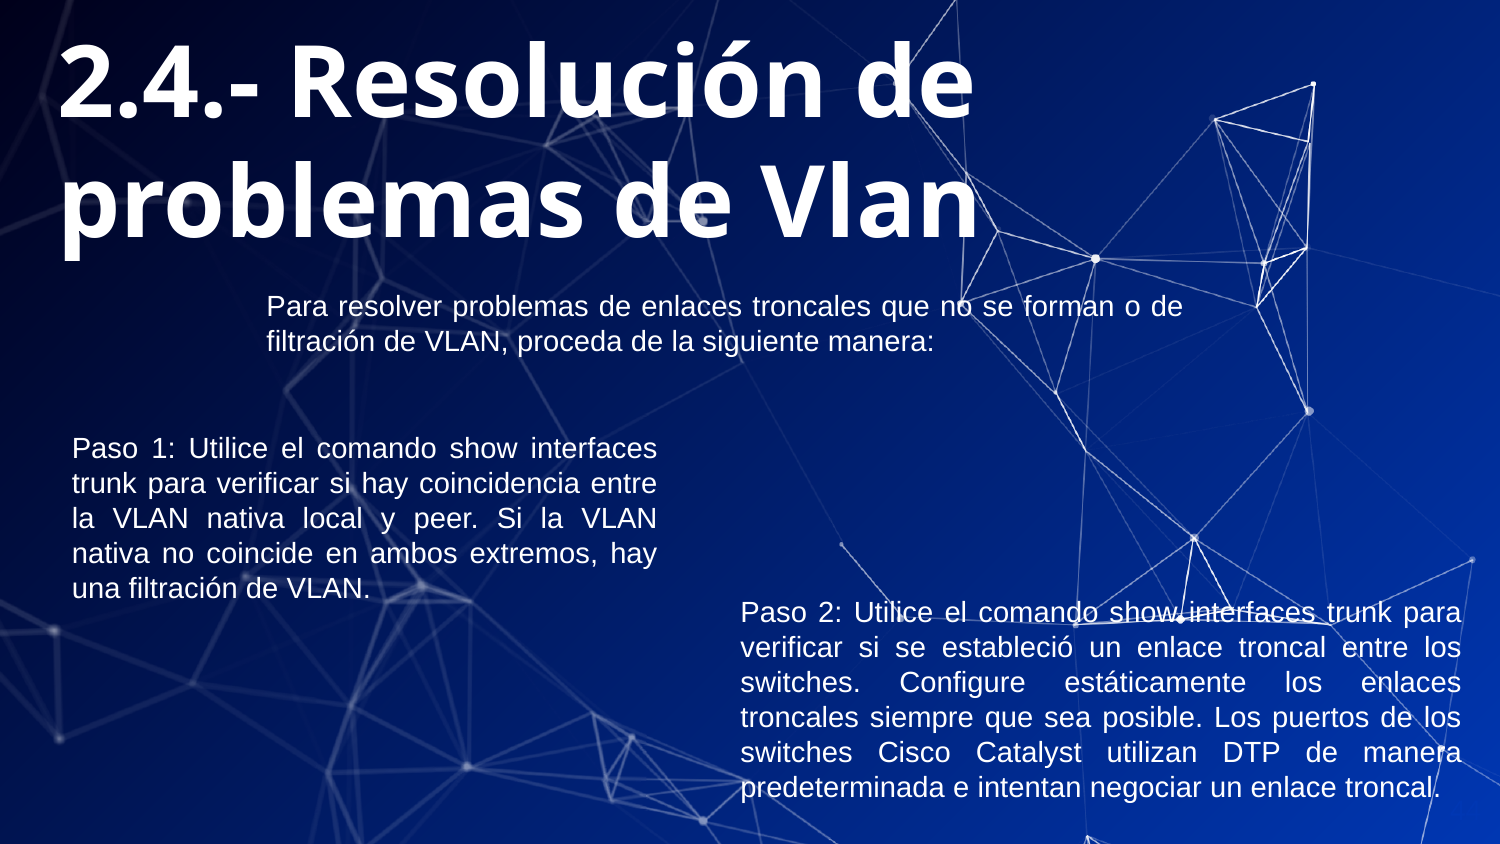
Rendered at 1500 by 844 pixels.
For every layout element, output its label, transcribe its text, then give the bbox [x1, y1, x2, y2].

text_box Para resolver problemas de enlaces troncales que no se forman o de filtración de VLAN, proceda de la siguiente manera: [251, 279, 1200, 365]
text_box Paso 1: Utilice el comando show interfaces trunk para verificar si hay coincidencia entre la VLAN nativa local y peer. Si la VLAN nativa no coincide en ambos extremos, hay una filtración de VLAN. [57, 421, 674, 612]
text_box 2.4.- Resolución de problemas de Vlan [57, 117, 1395, 258]
text_box Paso 2: Utilice el comando show interfaces trunk para verificar si se estableció un enlace troncal entre los switches. Configure estáticamente los enlaces troncales siempre que sea posible. Los puertos de los switches Cisco Catalyst utilizan DTP de manera predeterminada e intentan negociar un enlace troncal. [725, 585, 1478, 811]
picture [0, 0, 1500, 844]
slide_number 44 [1391, 779, 1482, 844]
